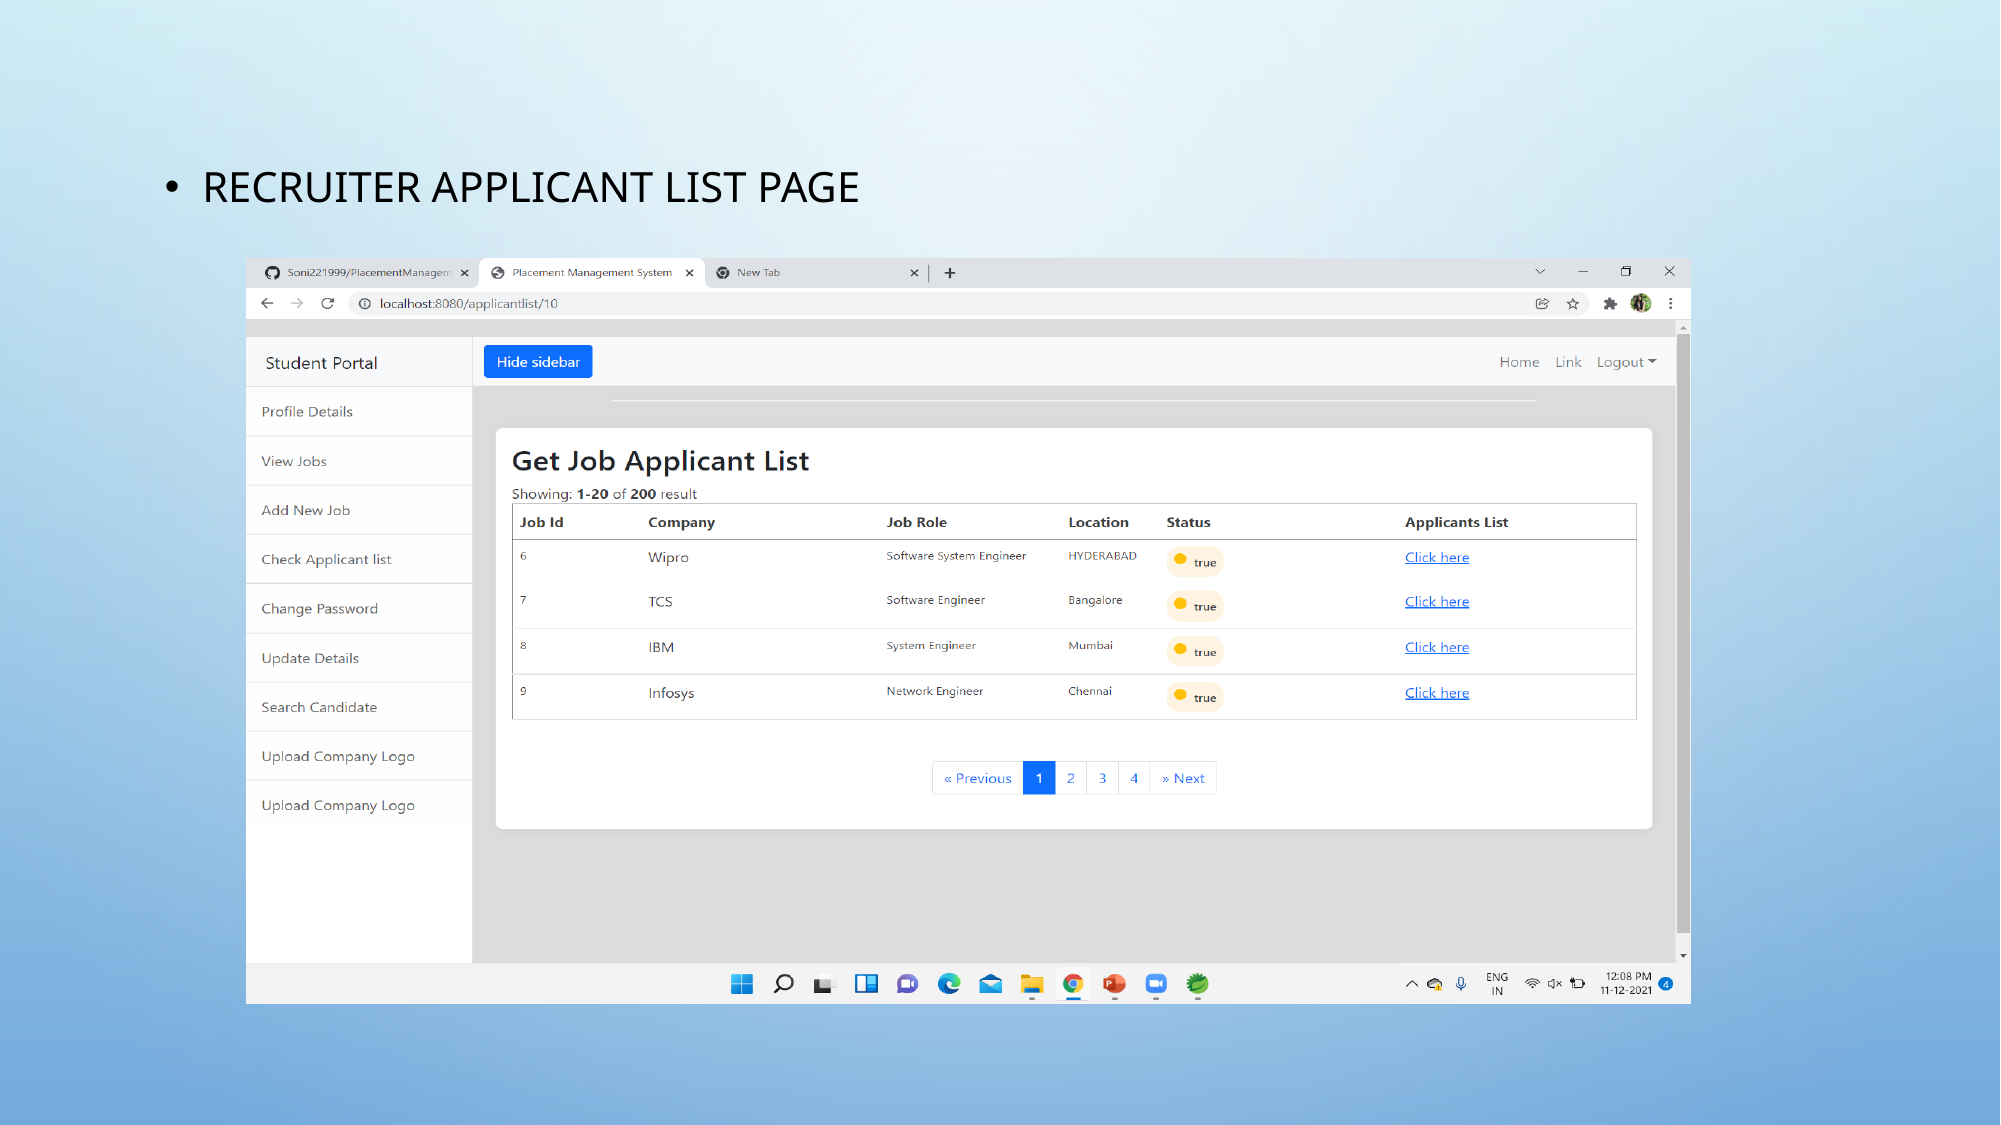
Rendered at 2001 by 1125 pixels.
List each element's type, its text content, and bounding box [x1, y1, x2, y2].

picture [246, 258, 1691, 1004]
list Recruiter applicant list PAGE [149, 143, 1851, 950]
